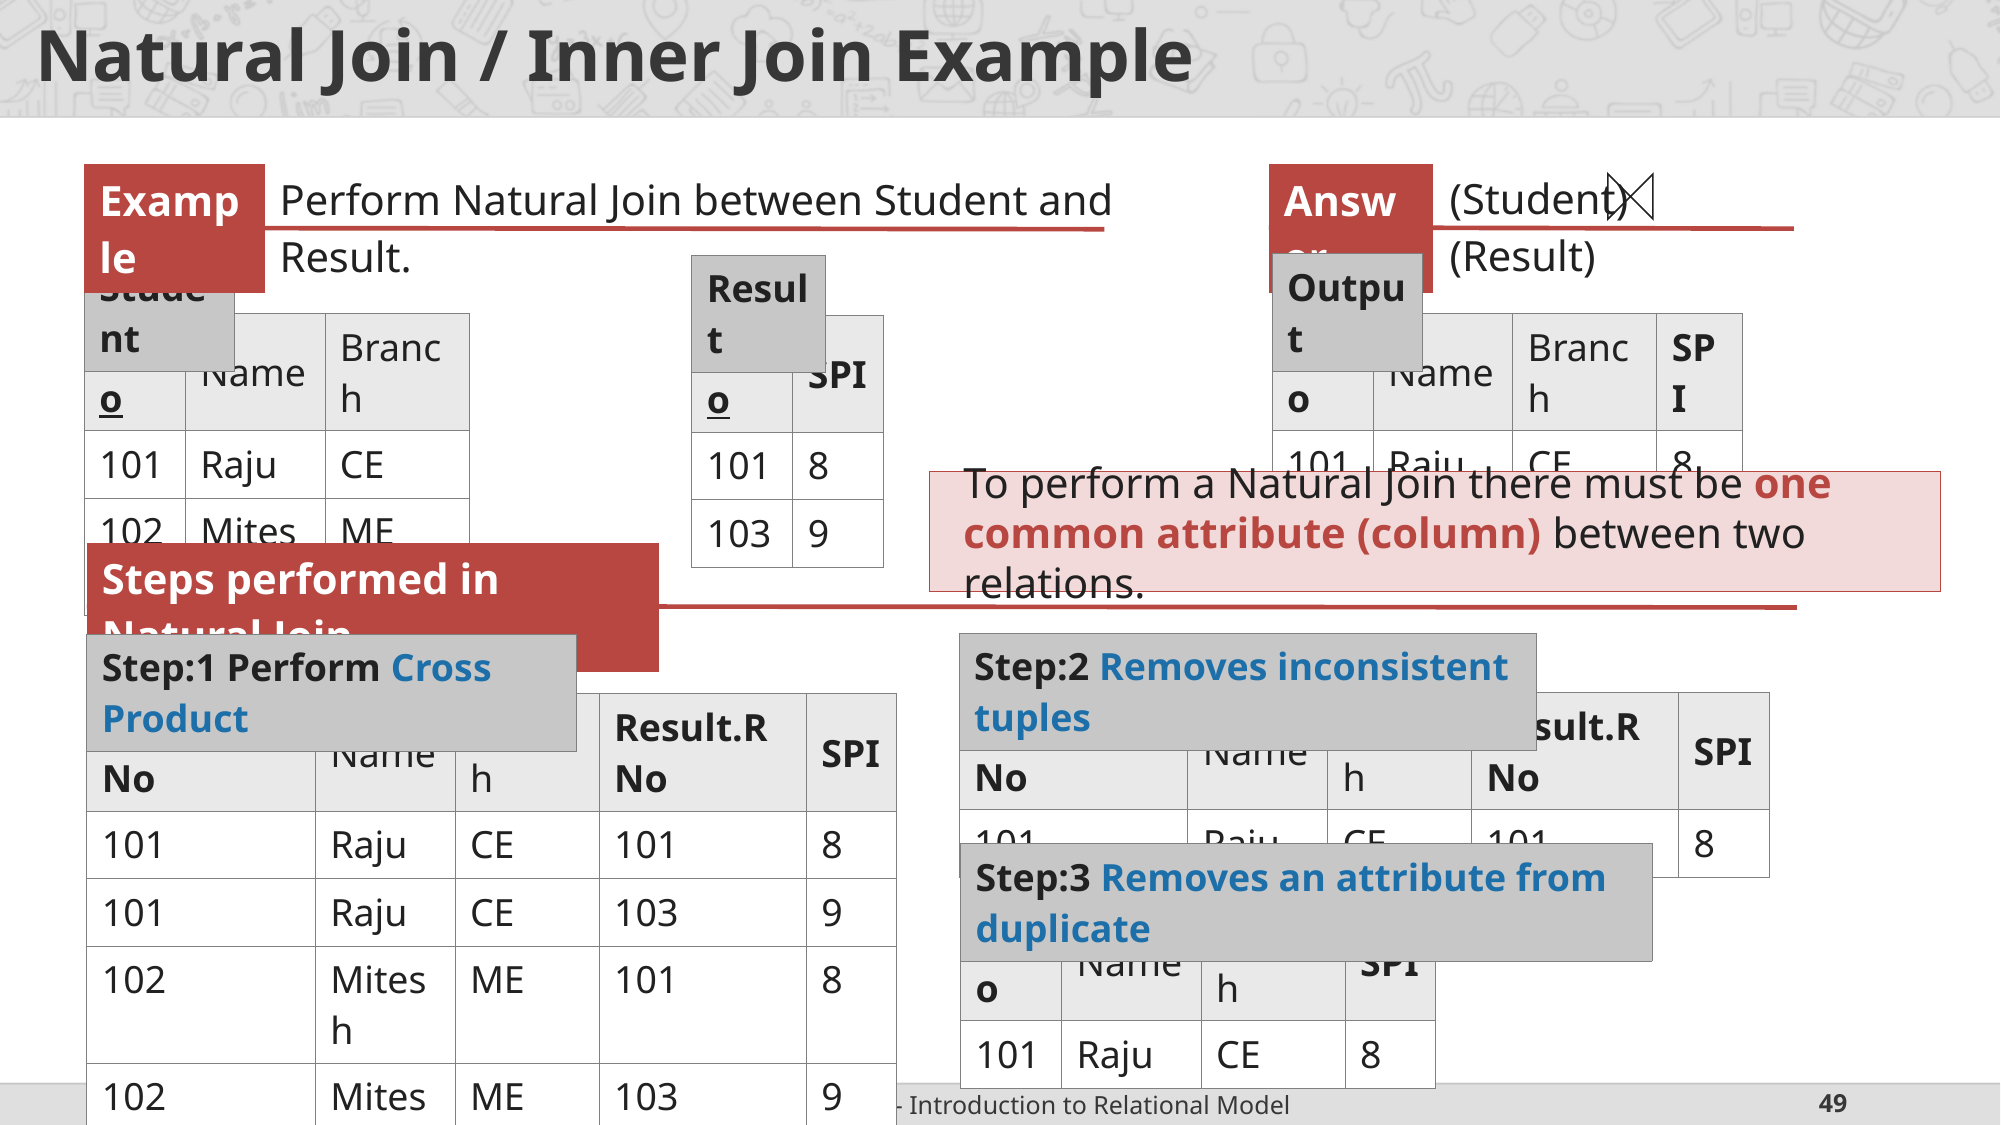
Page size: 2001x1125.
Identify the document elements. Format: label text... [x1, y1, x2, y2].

table_cell 8 [807, 947, 896, 1063]
table_header Student.RNo [960, 751, 1187, 809]
table_cell 101 [961, 1021, 1061, 1088]
table_cell Mitesh [316, 1064, 455, 1125]
table_header RNo [85, 372, 185, 430]
table_header Student.RNo [87, 752, 315, 811]
table_cell 103 [692, 500, 792, 567]
table_header Name [1188, 751, 1327, 809]
table_header RNo [692, 373, 792, 432]
table_cell 101 [600, 947, 806, 1063]
table_header SPI [1657, 314, 1742, 430]
table_header Step:3 Removes an attribute from duplicate [961, 844, 1652, 961]
table_cell ME [326, 499, 469, 543]
table_header Example [84, 230, 265, 293]
table_header Result [692, 256, 825, 372]
table_cell 8 [793, 433, 883, 499]
table_cell 102 [85, 499, 185, 615]
table_header Result.RNo [600, 694, 806, 811]
table_header Result.RNo [1472, 693, 1678, 809]
table_cell 101 [87, 879, 315, 946]
table_cell CE [1202, 1021, 1345, 1088]
table_header Steps performed in Natural Join [87, 608, 659, 672]
table_cell ME [456, 1064, 599, 1125]
table_cell 101 [85, 431, 185, 498]
table_cell Raju [1188, 810, 1327, 843]
table_cell Raju [1062, 1021, 1201, 1088]
table_header Step:2 Removes inconsistent tuples [960, 634, 1536, 750]
table_cell CE [1328, 810, 1471, 843]
table_cell Mitesh [186, 499, 325, 543]
table_cell 103 [600, 1064, 806, 1125]
table_header Answer [1269, 229, 1433, 293]
table_cell 101 [600, 812, 806, 878]
table_cell CE [456, 879, 599, 946]
table_header RNo [961, 962, 1061, 1020]
table_header Output [1273, 254, 1422, 371]
title Natural Join / Inner Join Example [0, 0, 2000, 117]
table_cell 8 [1346, 1021, 1435, 1088]
table_cell 9 [807, 1064, 896, 1125]
table_cell CE [326, 431, 469, 498]
table_cell 101 [692, 433, 792, 499]
table_header Perform Natural Join between Student and Result. [265, 163, 1152, 292]
table_header SPI [1679, 693, 1769, 809]
table_header Student [85, 293, 234, 371]
table_header Branch [456, 694, 599, 811]
table_header Branch [326, 314, 469, 430]
table_cell Raju [316, 812, 455, 878]
table_cell Mitesh [316, 947, 455, 1063]
table_header Branch [1328, 751, 1471, 809]
table_header Steps performed in Natural Join [87, 543, 659, 606]
table_header Answer [1269, 164, 1433, 227]
table_header Name [1062, 962, 1201, 1020]
table_header (Student) (Result) [1435, 162, 1814, 291]
table_header Step:1 Perform Cross Product [87, 635, 576, 751]
text_box [1607, 174, 1653, 220]
table_header SPI [793, 316, 883, 432]
table_header Branch [1202, 962, 1345, 1020]
table_cell 8 [807, 812, 896, 878]
table_cell 102 [87, 1064, 315, 1125]
table_header Example [84, 164, 265, 227]
table_cell 101 [87, 812, 315, 878]
table_cell Raju [1374, 431, 1512, 471]
table_cell ME [456, 947, 599, 1063]
table_cell CE [1513, 431, 1656, 471]
table_cell Raju [316, 879, 455, 946]
table_cell 103 [600, 879, 806, 946]
table_header SPI [807, 694, 896, 811]
table_header Name [186, 314, 325, 430]
table_cell 101 [1273, 431, 1373, 471]
table_header SPI [1346, 962, 1435, 1020]
table_header Branch [1513, 314, 1656, 430]
table_header Name [1374, 314, 1512, 430]
table_cell 8 [1679, 810, 1769, 877]
text_box To perform a Natural Join there must be one common attribute (column) between two relations. [929, 471, 1941, 592]
table_cell 9 [807, 879, 896, 946]
table_cell Raju [186, 431, 325, 498]
table_header RNo [1273, 372, 1373, 430]
table_cell 102 [87, 947, 315, 1063]
table_header Name [316, 752, 455, 811]
table_cell 101 [1472, 810, 1678, 877]
table_cell 8 [1657, 431, 1742, 471]
table_cell 101 [960, 810, 1187, 843]
table_cell 9 [793, 500, 883, 567]
table_cell CE [456, 812, 599, 878]
